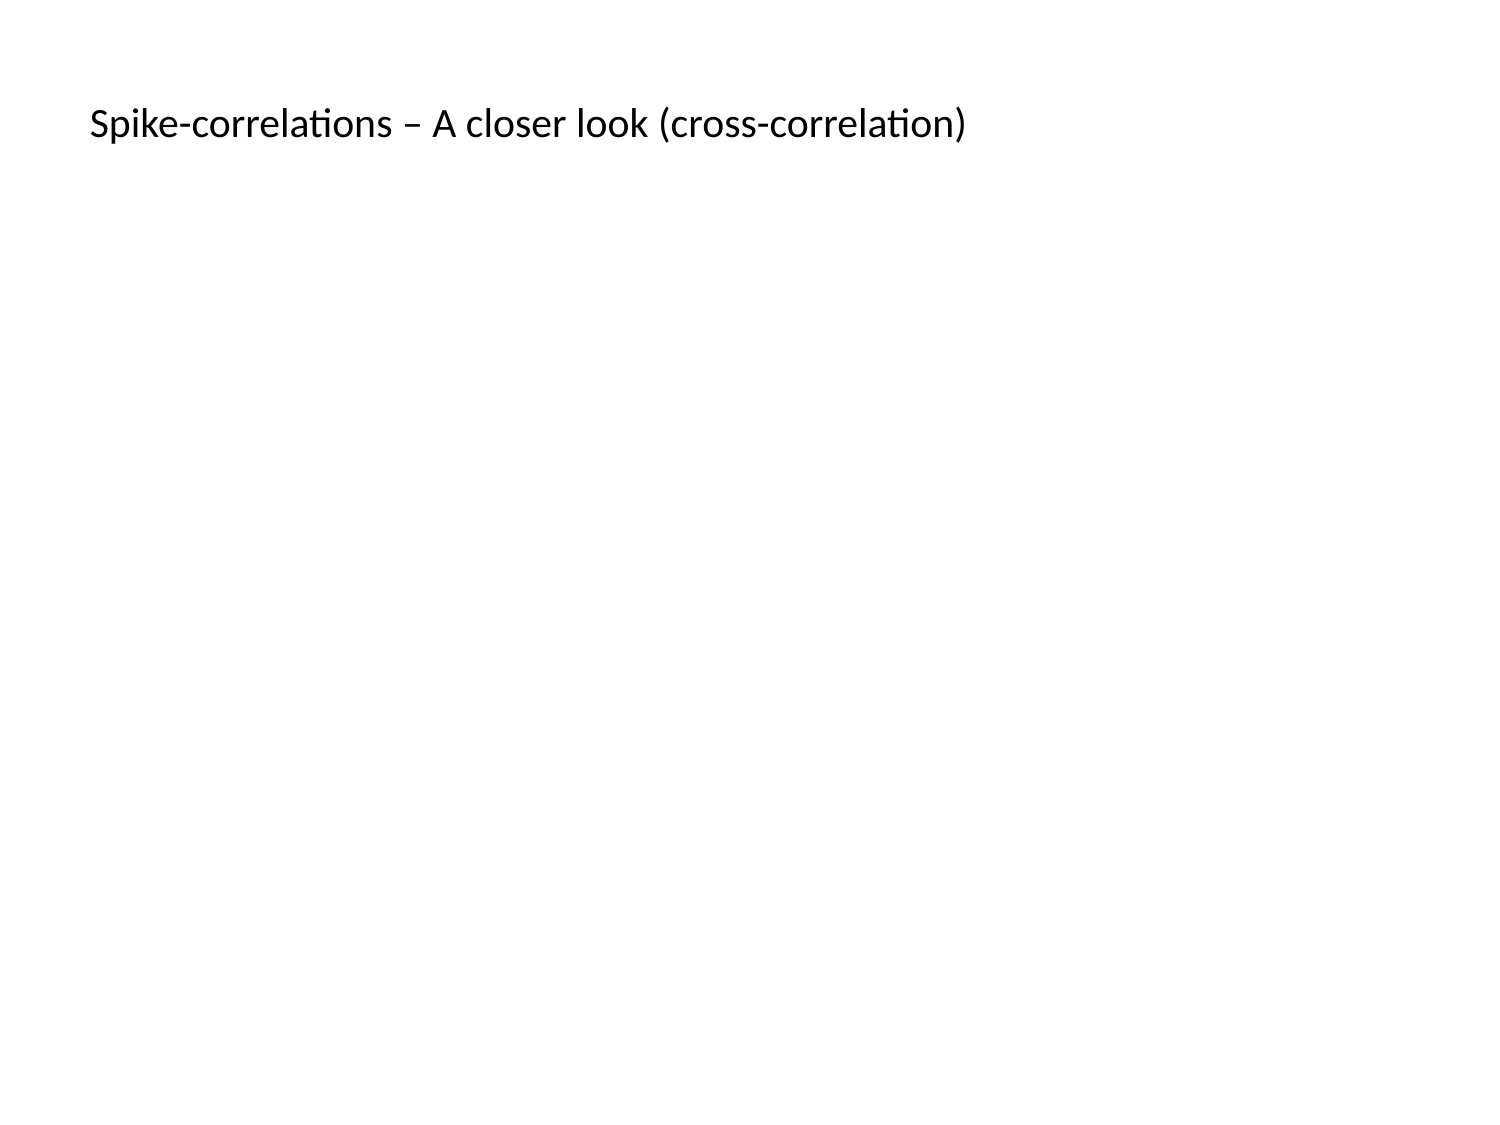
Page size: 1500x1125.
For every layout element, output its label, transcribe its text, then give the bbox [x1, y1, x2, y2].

text_box Spike-correlations – A closer look (cross-correlation) [75, 87, 1100, 153]
